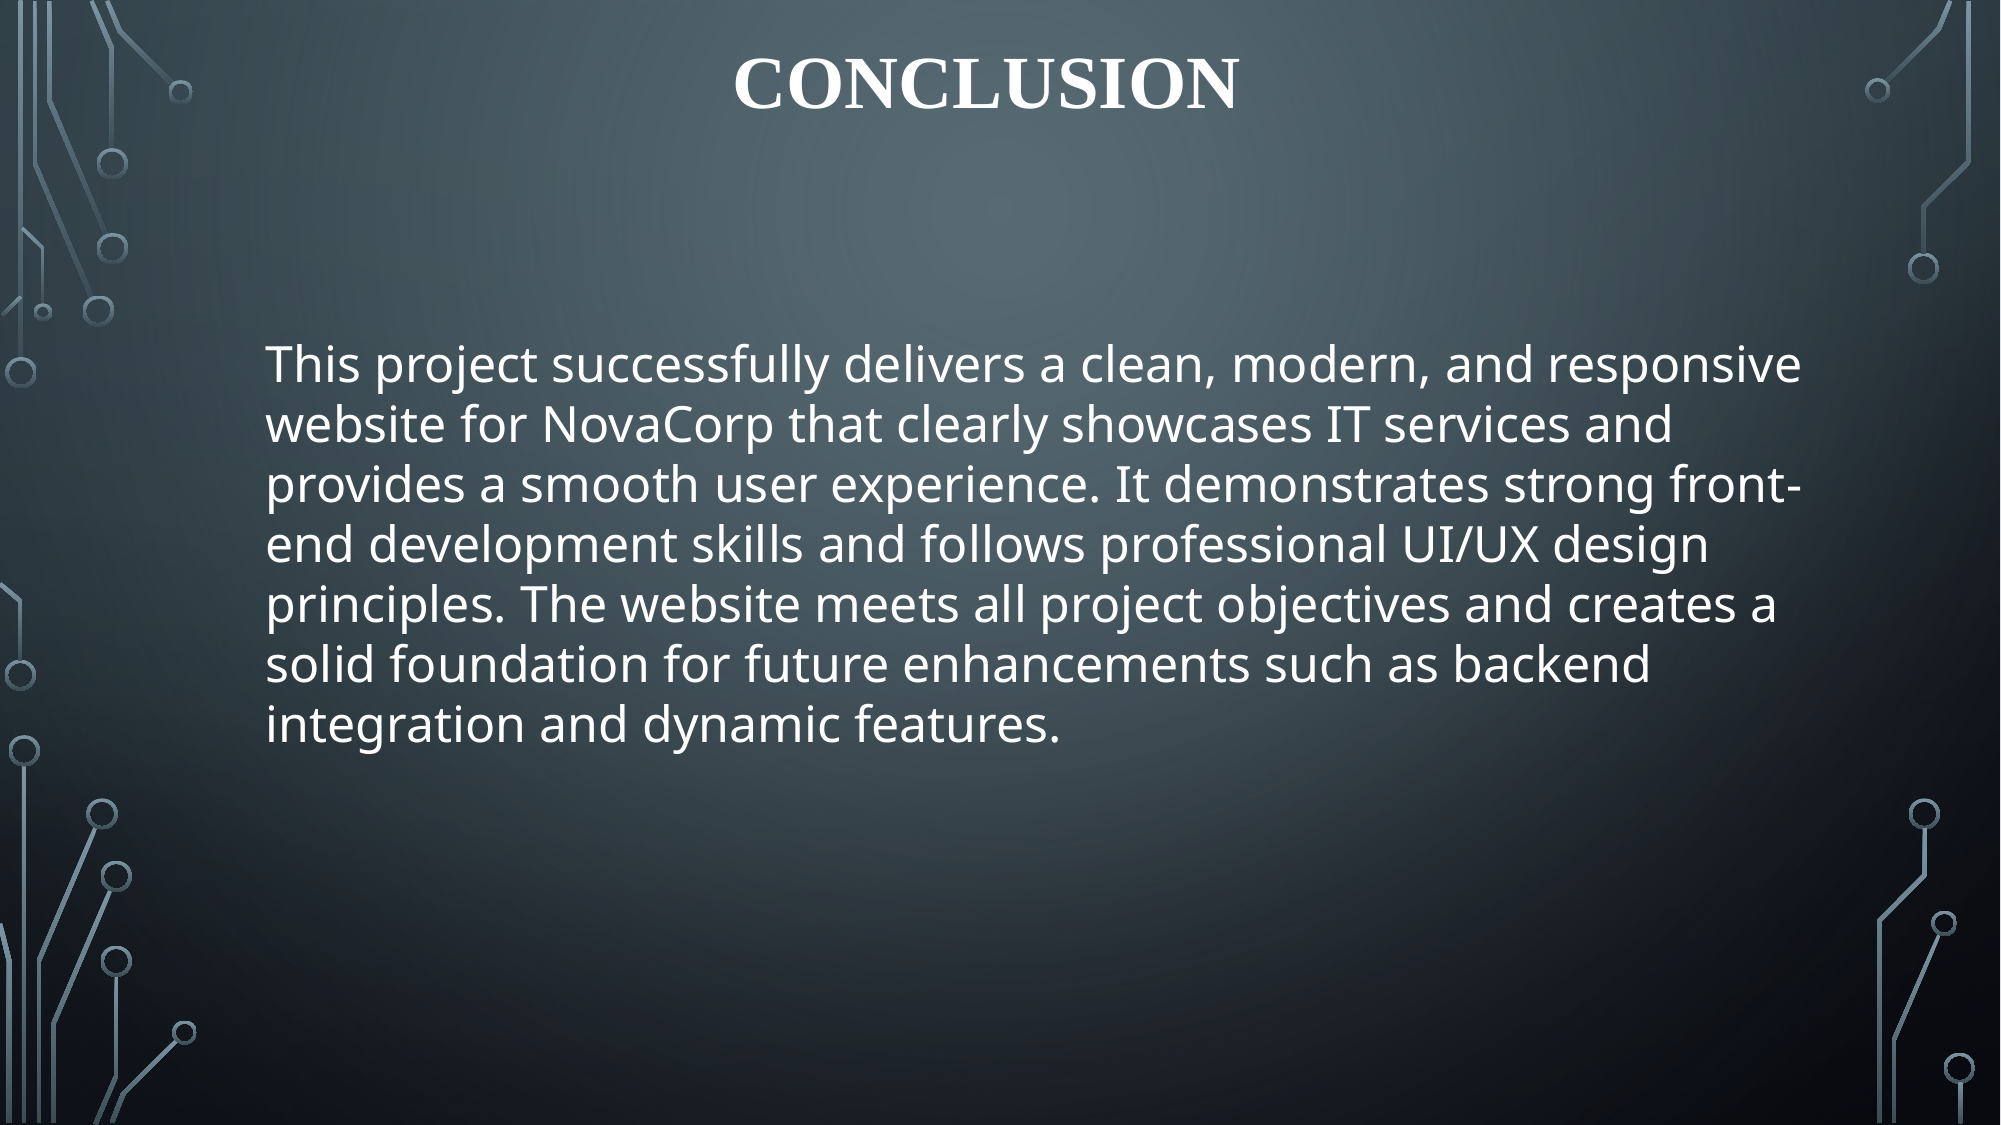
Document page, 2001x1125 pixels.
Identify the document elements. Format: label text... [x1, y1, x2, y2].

text_box CONCLUSION [717, 26, 1377, 131]
text_box This project successfully delivers a clean, modern, and responsive website for NovaCorp that clearly showcases IT services and provides a smooth user experience. It demonstrates strong front-end development skills and follows professional UI/UX design principles. The website meets all project objectives and creates a solid foundation for future enhancements such as backend integration and dynamic features. [251, 324, 1821, 760]
